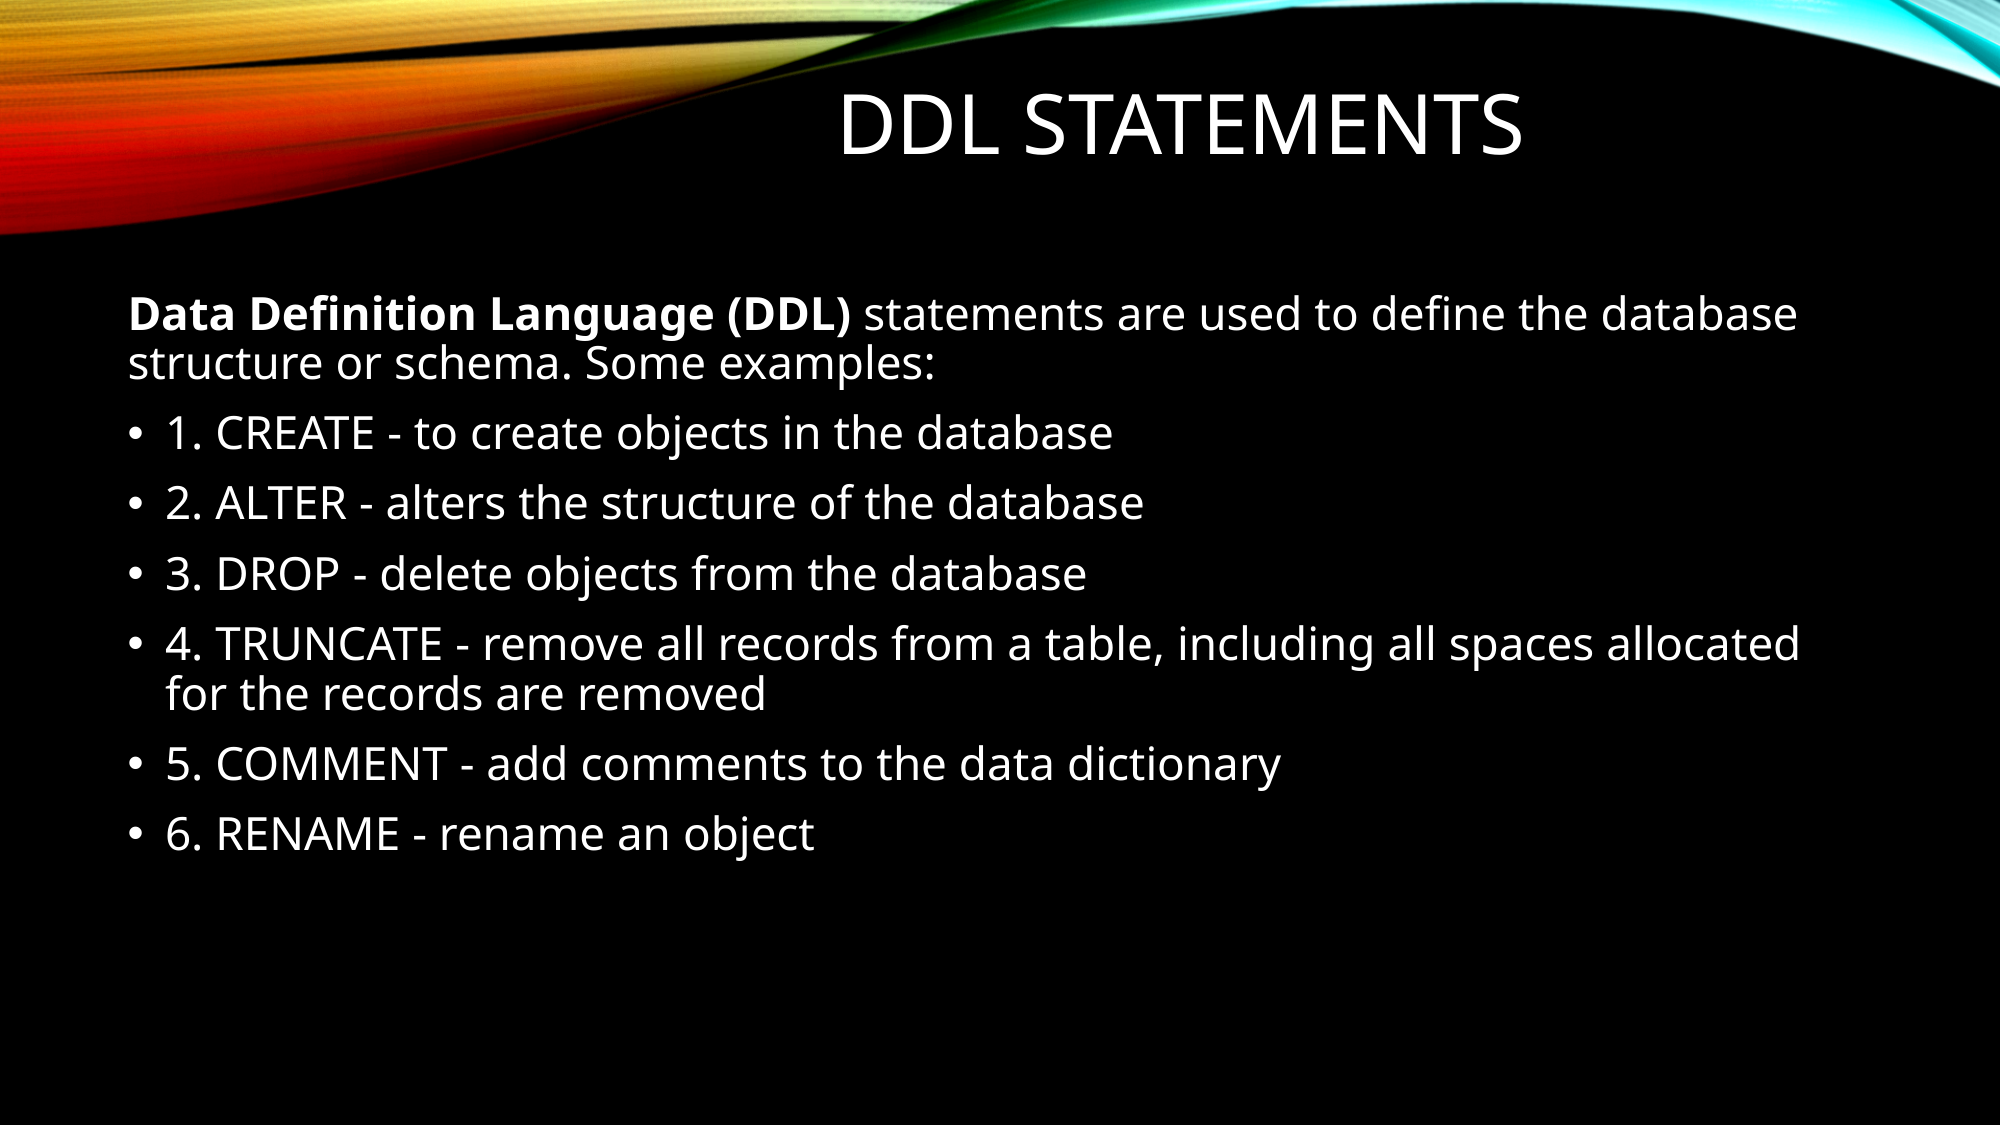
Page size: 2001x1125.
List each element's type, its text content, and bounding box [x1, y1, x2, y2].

title DDL Statements [474, 71, 1888, 184]
picture [0, 0, 2000, 237]
list Data Definition Language (DDL) statements are used to define the database structure or schema. Some examples: 1. CREATE - to create objects in the database 2. ALTER - alters the structure of the database 3. DROP - delete objects from the database 4. TRUNCATE - remove all records from a table, including all spaces allocated for the records are removed 5. COMMENT - add comments to the data dictionary 6. RENAME - rename an object [112, 283, 1888, 1021]
